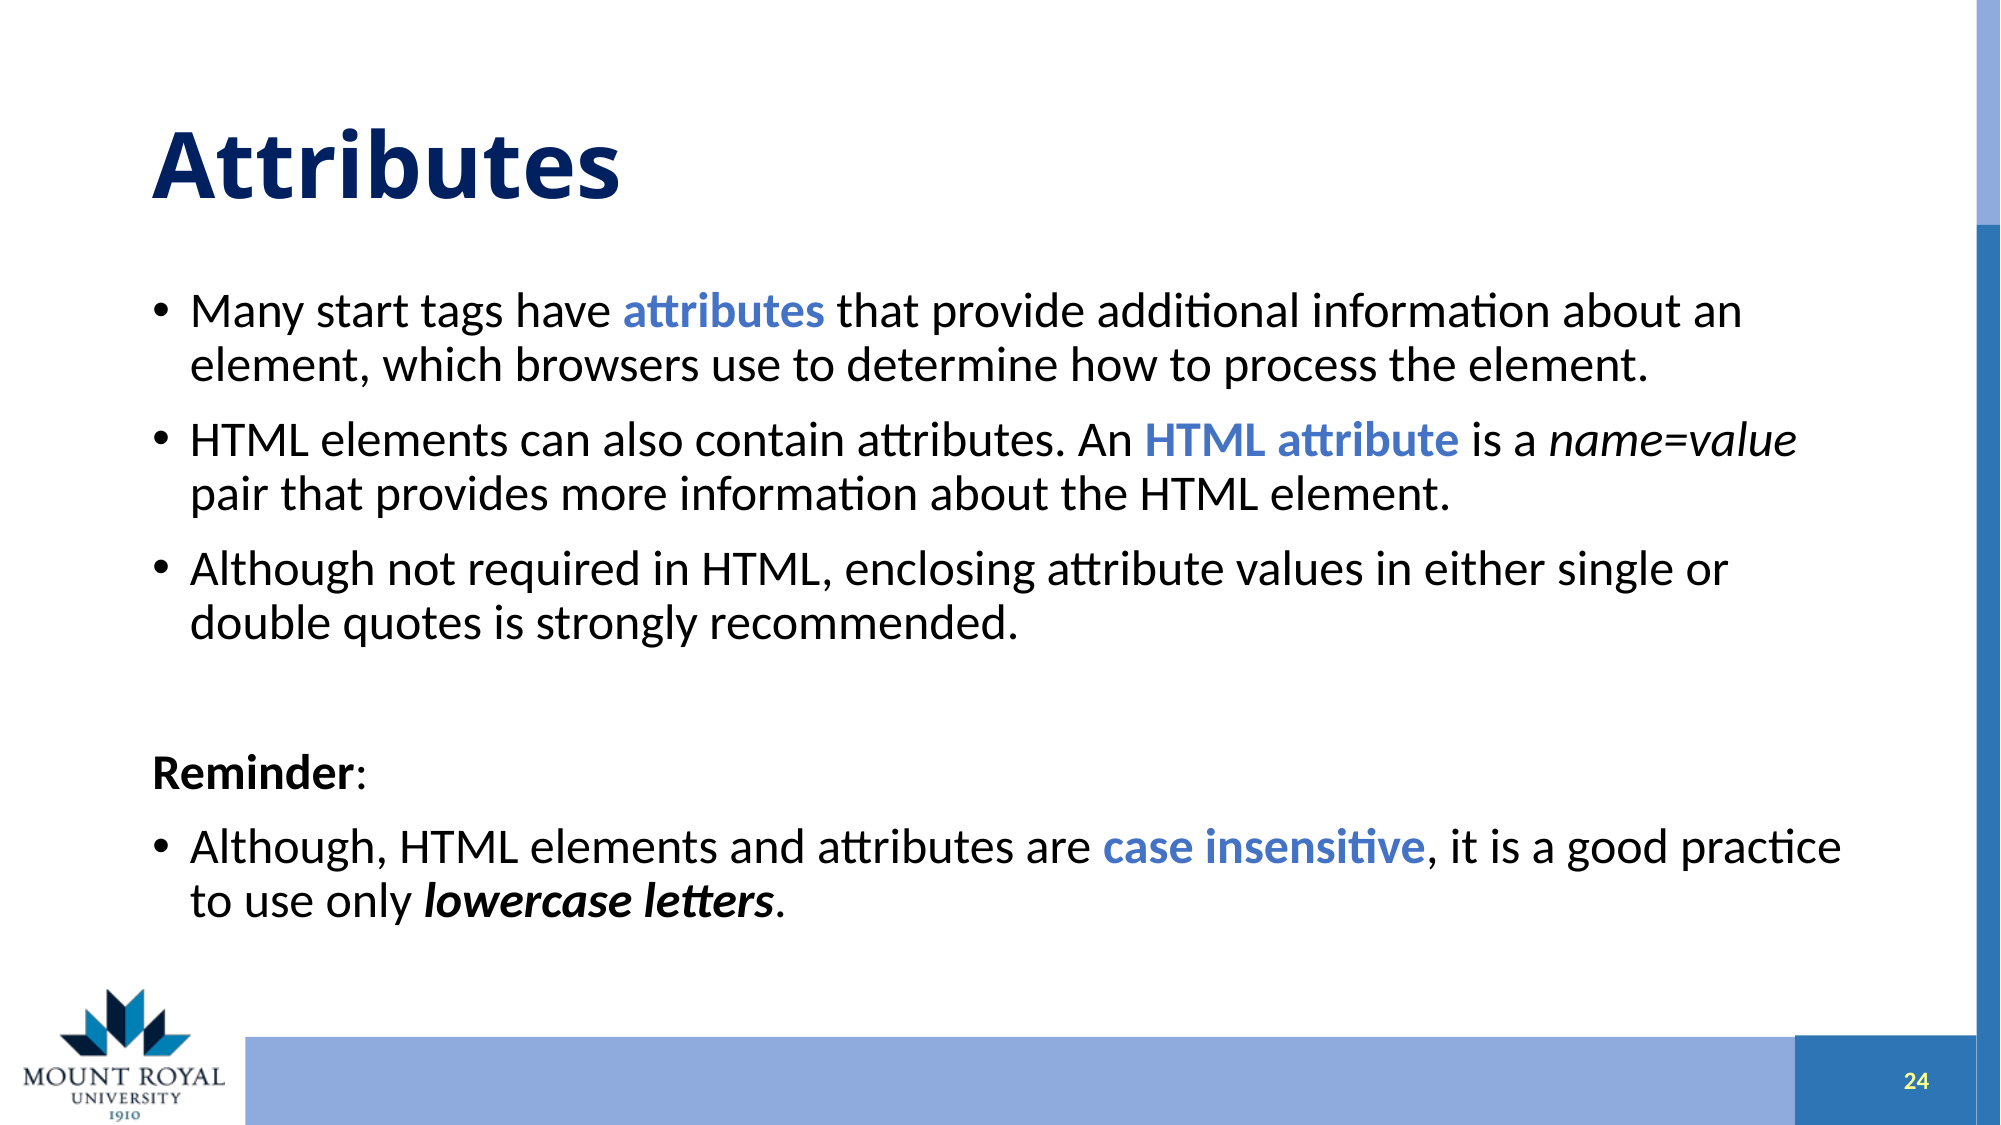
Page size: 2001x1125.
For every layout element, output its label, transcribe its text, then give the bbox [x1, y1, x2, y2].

picture [23, 989, 225, 1122]
slide_number 23 [1827, 1049, 1945, 1110]
title Attributes [137, 59, 1863, 277]
list Many start tags have attributes that provide additional information about an element, which browsers use to determine how to process the element. HTML elements can also contain attributes. An HTML attribute is a name=value pair that provides more information about the HTML element. Although not required in HTML, enclosing attribute values in either single or double quotes is strongly recommended. Reminder: Although, HTML elements and attributes are case insensitive, it is a good practice to use only lowercase letters. [137, 277, 1863, 992]
